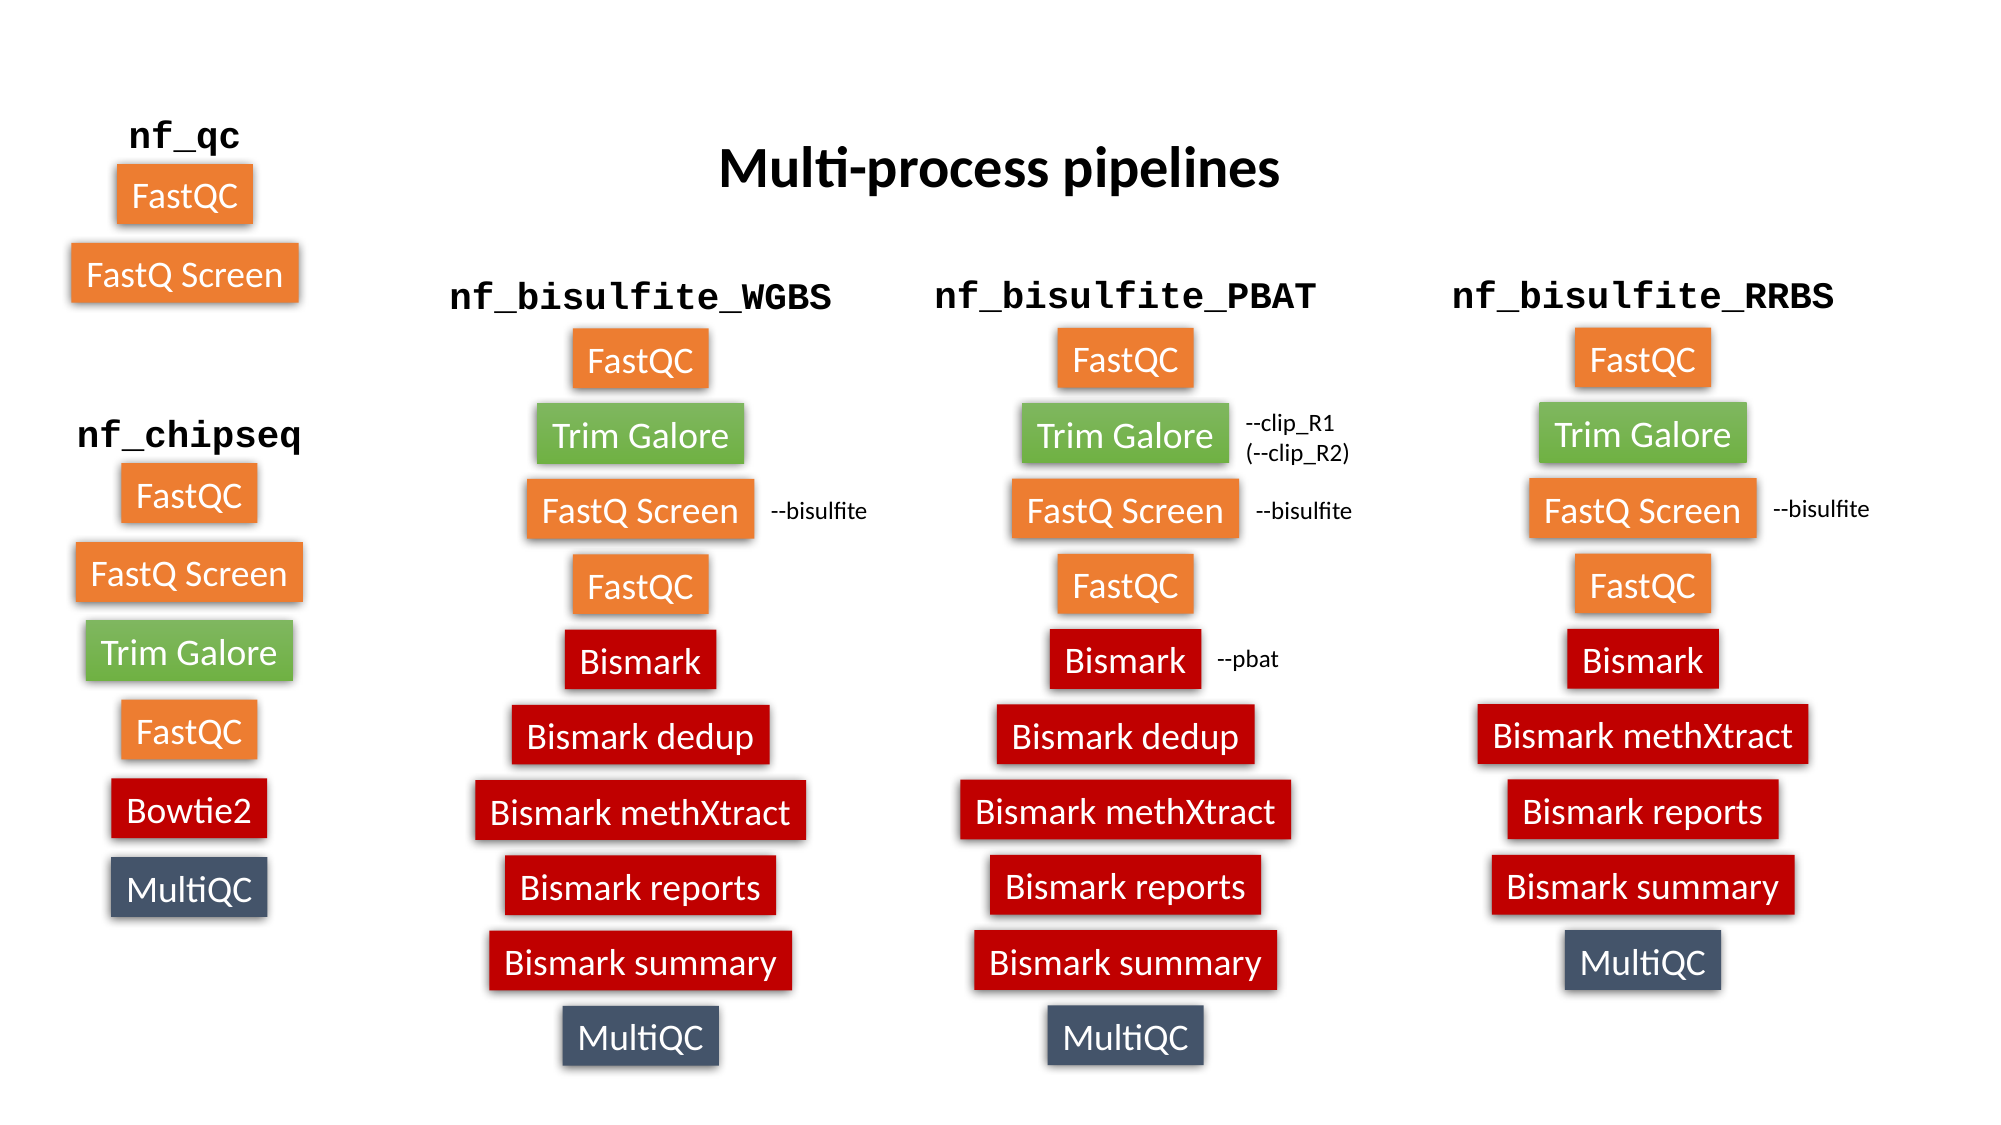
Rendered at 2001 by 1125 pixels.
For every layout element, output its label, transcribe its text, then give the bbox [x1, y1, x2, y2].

title Multi-process pipelines [137, 59, 1863, 278]
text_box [1435, 263, 1886, 991]
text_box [433, 264, 884, 1067]
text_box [61, 402, 318, 918]
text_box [918, 264, 1369, 1067]
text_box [70, 103, 300, 304]
